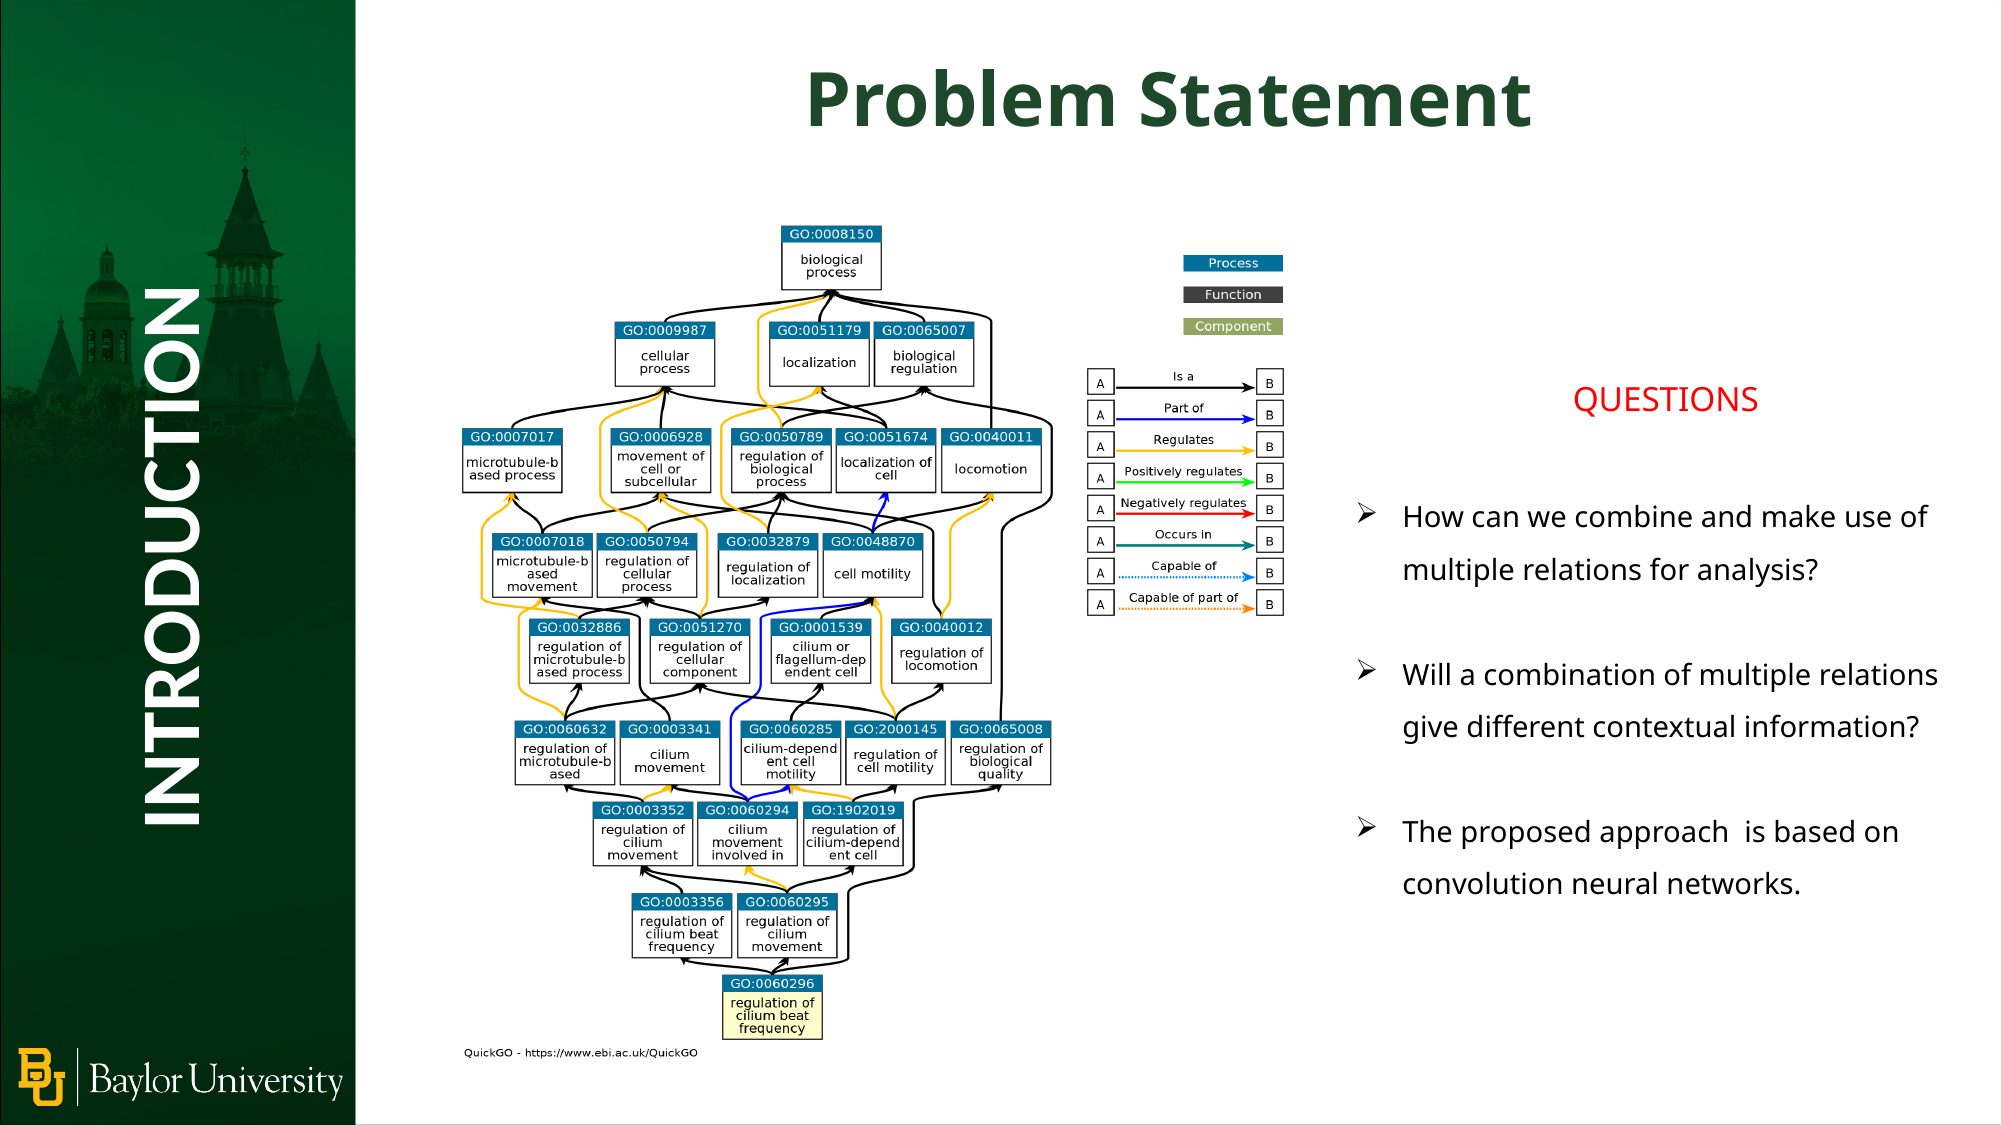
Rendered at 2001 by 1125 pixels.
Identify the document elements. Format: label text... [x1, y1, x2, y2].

text_box How can we combine and make use of multiple relations for analysis? Will a combination of multiple relations give different contextual information? The proposed approach is based on convolution neural networks. [1340, 438, 1976, 1059]
text_box Problem Statement [472, 30, 1867, 175]
text_box INTRODUCTION [119, 230, 232, 886]
text_box QUESTIONS [1348, 340, 1984, 439]
picture [0, 0, 2001, 1125]
